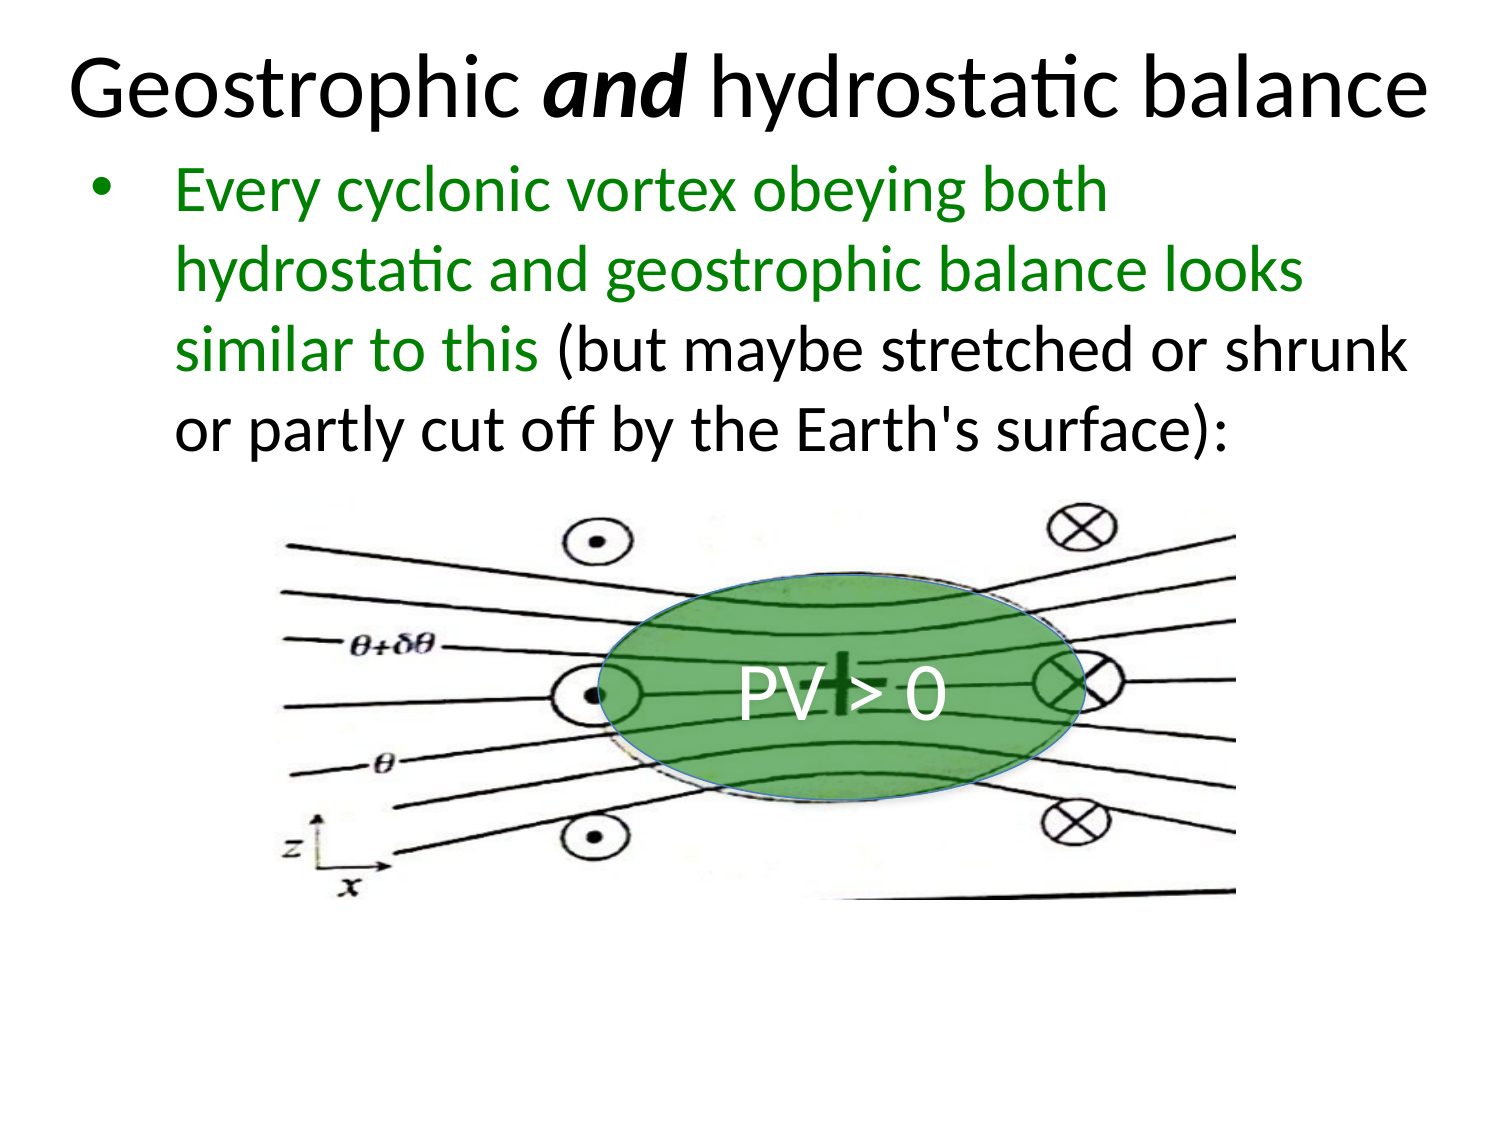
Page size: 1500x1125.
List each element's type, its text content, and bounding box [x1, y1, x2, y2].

picture [259, 499, 1236, 901]
title Geostrophic and hydrostatic balance [0, 0, 1500, 162]
list Every cyclonic vortex obeying both hydrostatic and geostrophic balance looks similar to this (but maybe stretched or shrunk or partly cut off by the Earth's surface): [75, 137, 1425, 1005]
